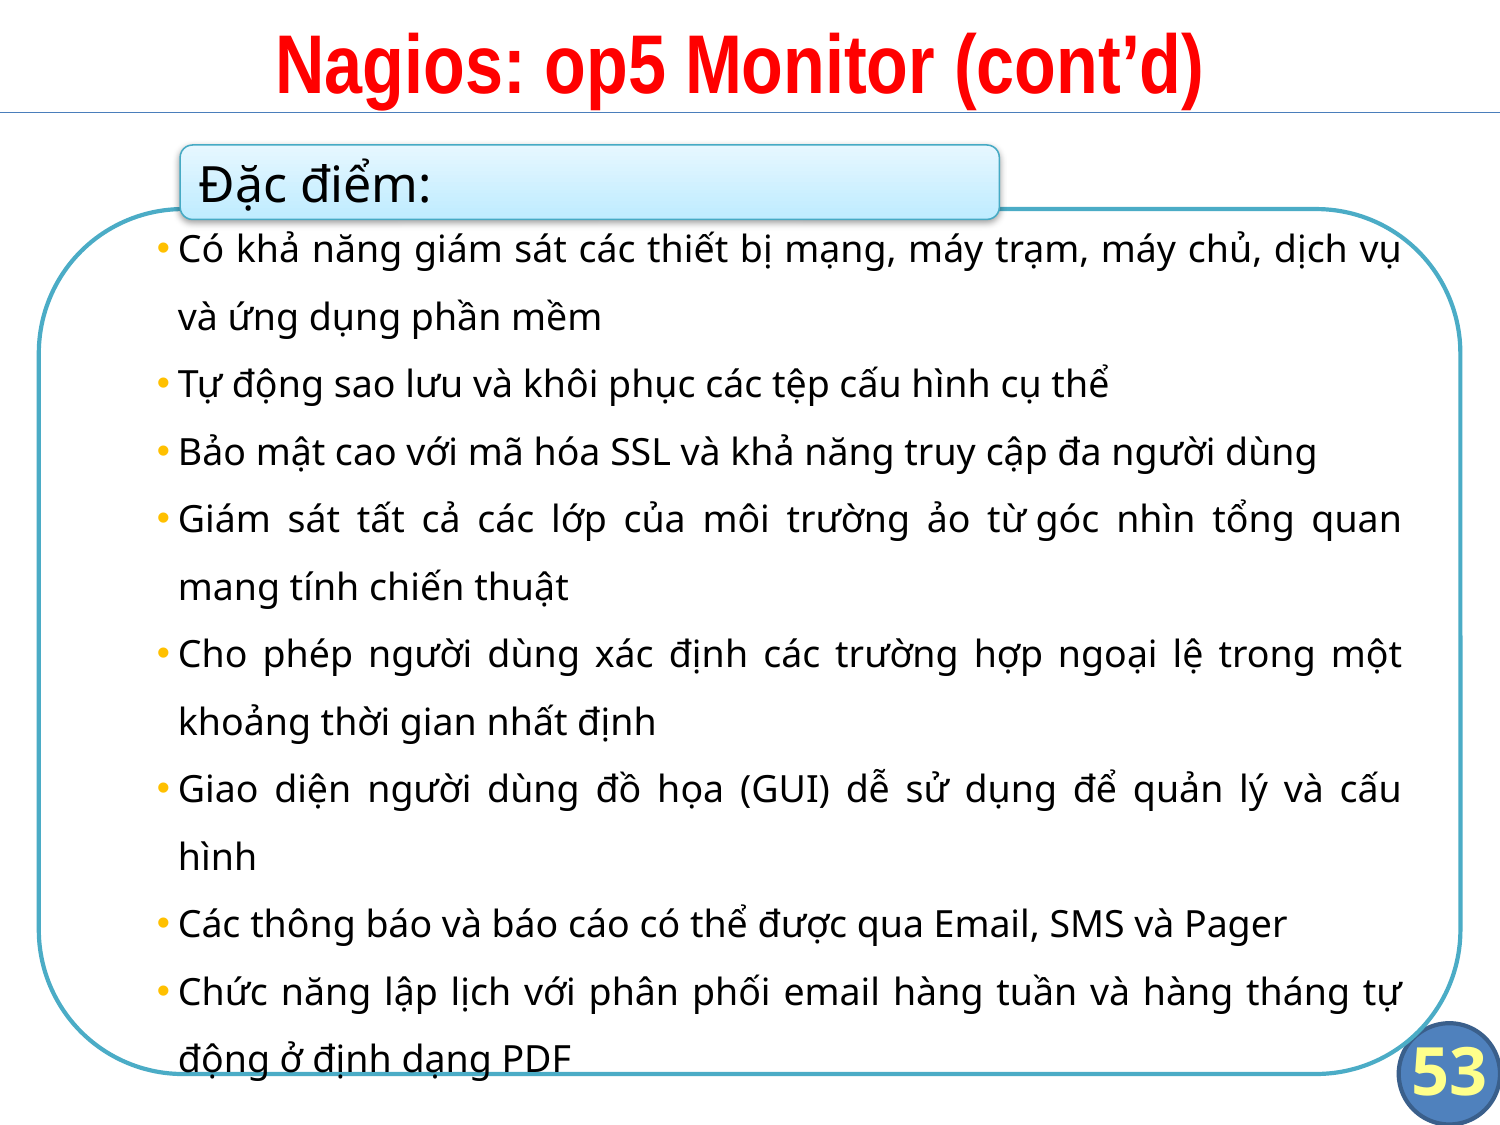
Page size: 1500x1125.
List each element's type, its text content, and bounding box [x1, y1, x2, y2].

title Nagios: op5 Monitor (cont’d) [0, 0, 1500, 121]
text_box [38, 144, 1461, 1075]
slide_number 53 [1399, 1023, 1500, 1125]
